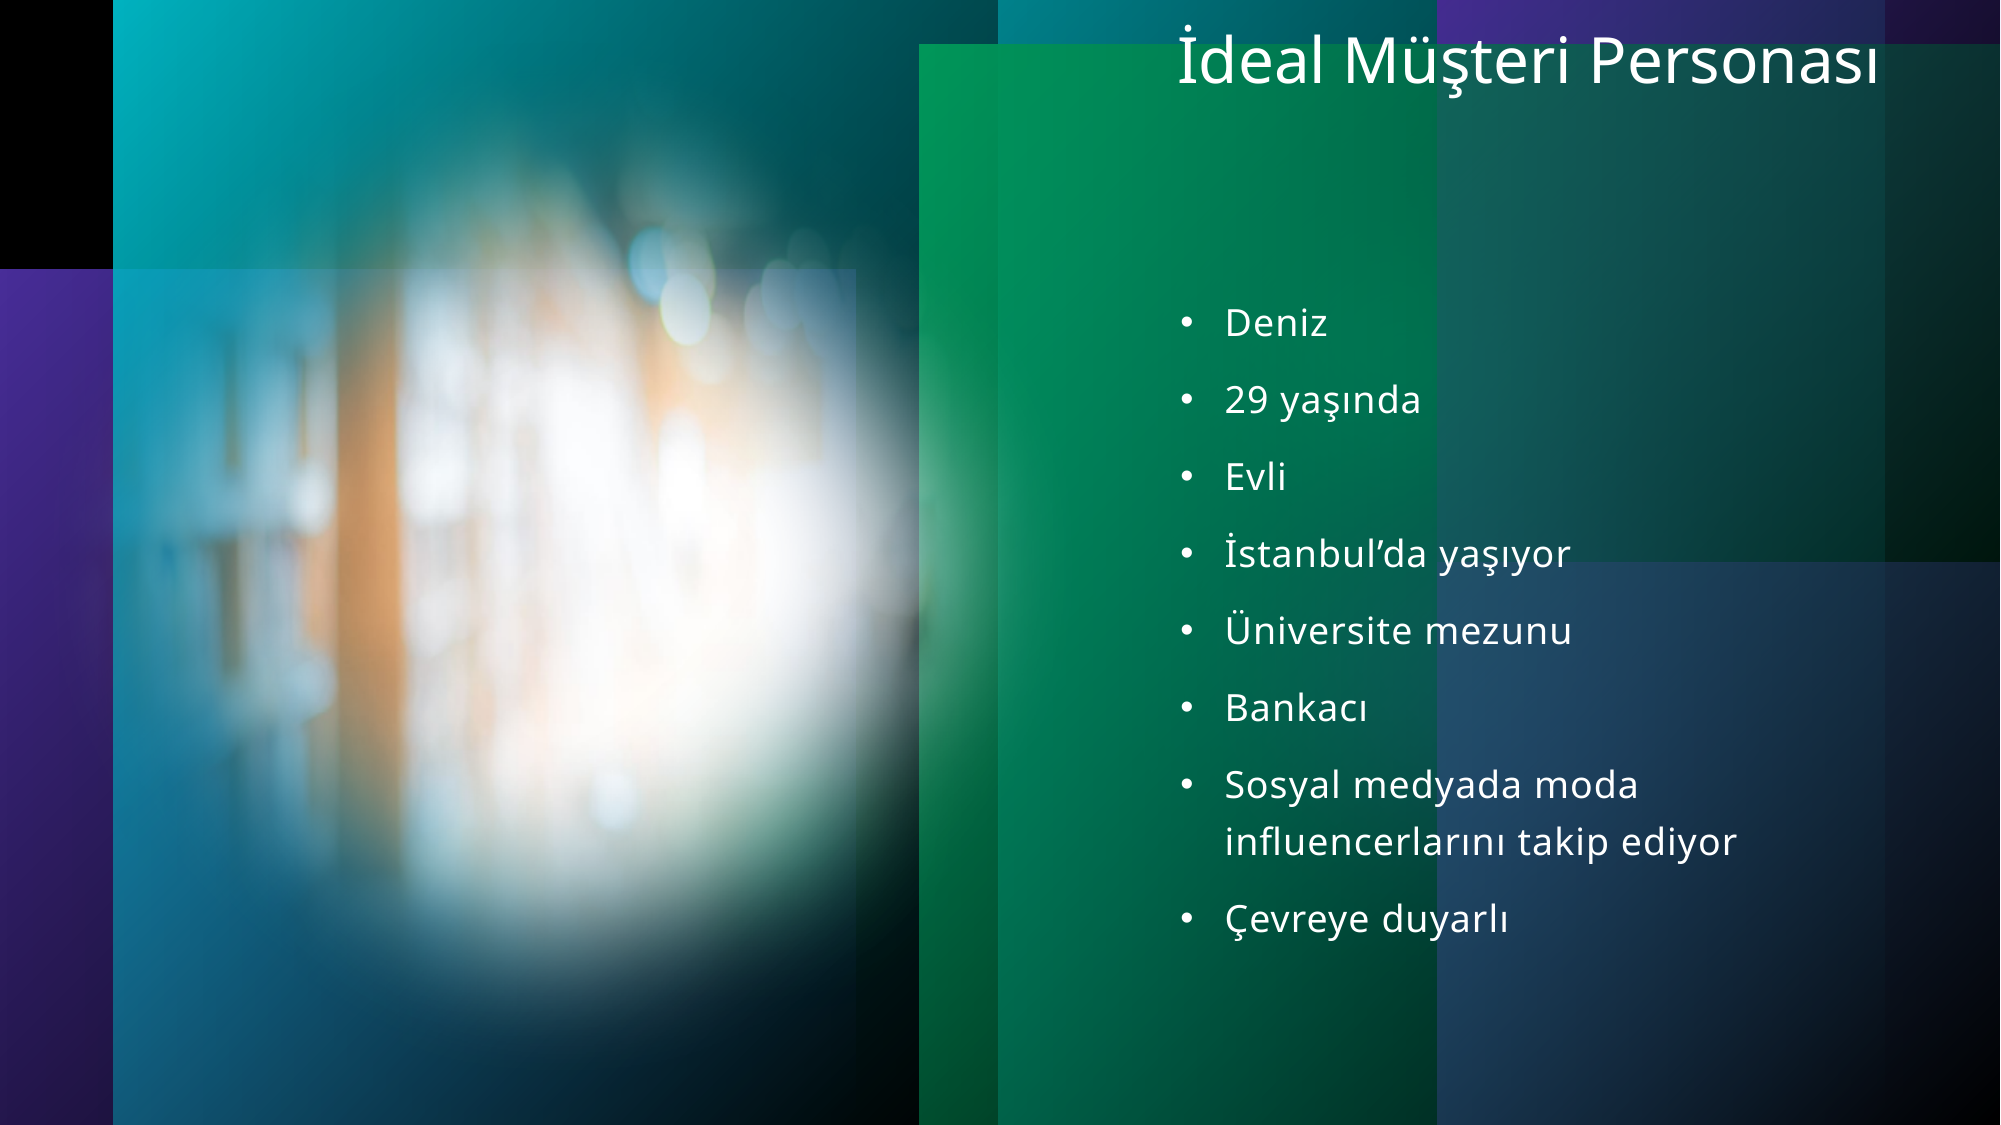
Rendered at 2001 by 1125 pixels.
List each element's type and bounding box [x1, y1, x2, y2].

picture [0, 0, 1125, 1125]
text_box [1125, 0, 2000, 1125]
